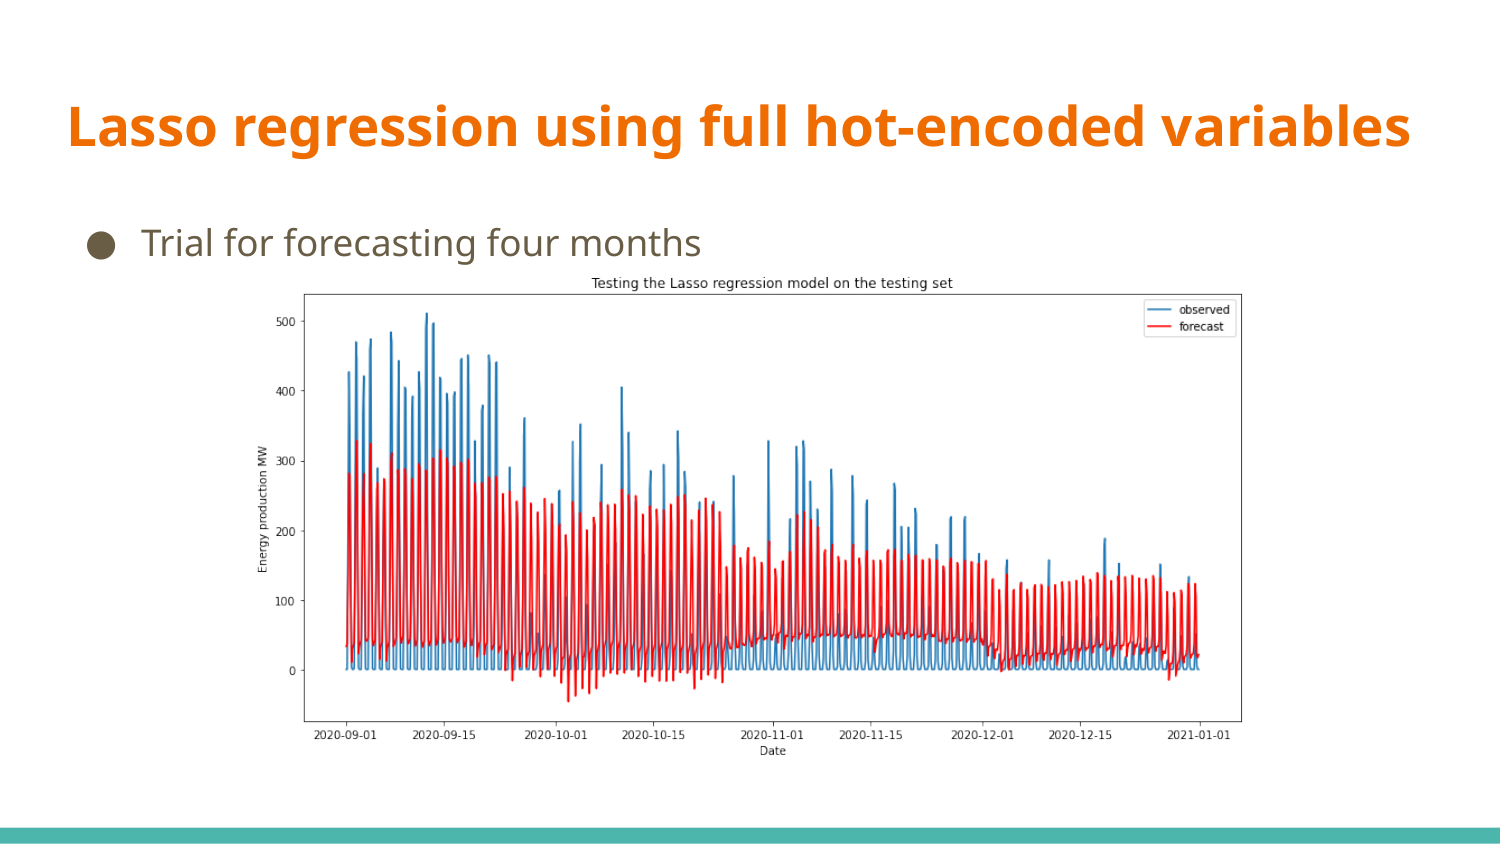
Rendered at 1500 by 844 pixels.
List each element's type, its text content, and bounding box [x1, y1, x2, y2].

picture [251, 269, 1249, 764]
list Trial for forecasting four months [51, 203, 1449, 746]
title Lasso regression using full hot-encoded variables [51, 72, 1449, 189]
